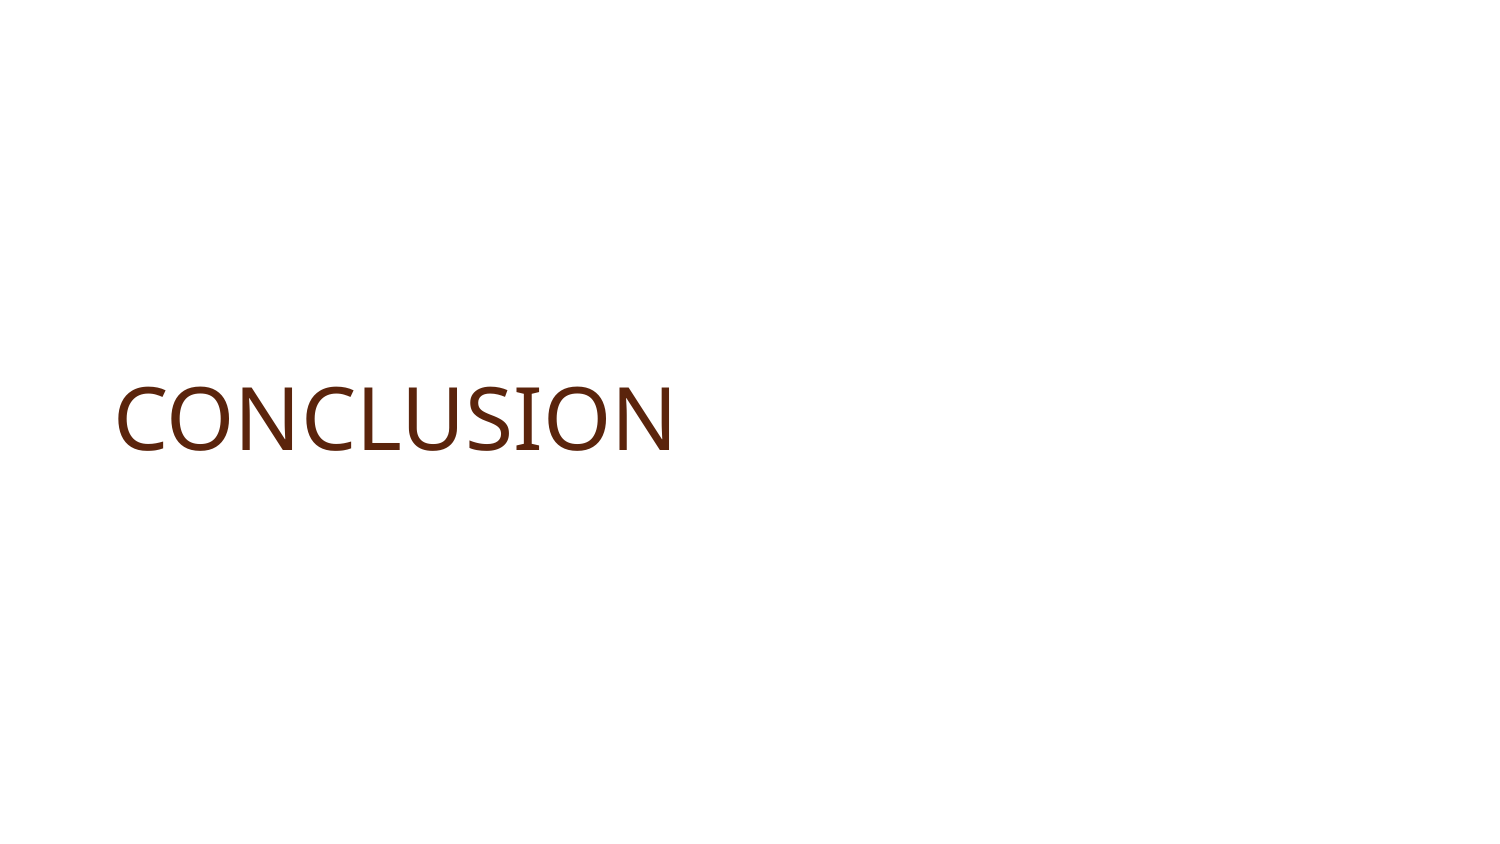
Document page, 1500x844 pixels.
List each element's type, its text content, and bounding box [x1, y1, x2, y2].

text_box CONCLUSION [98, 353, 1447, 491]
